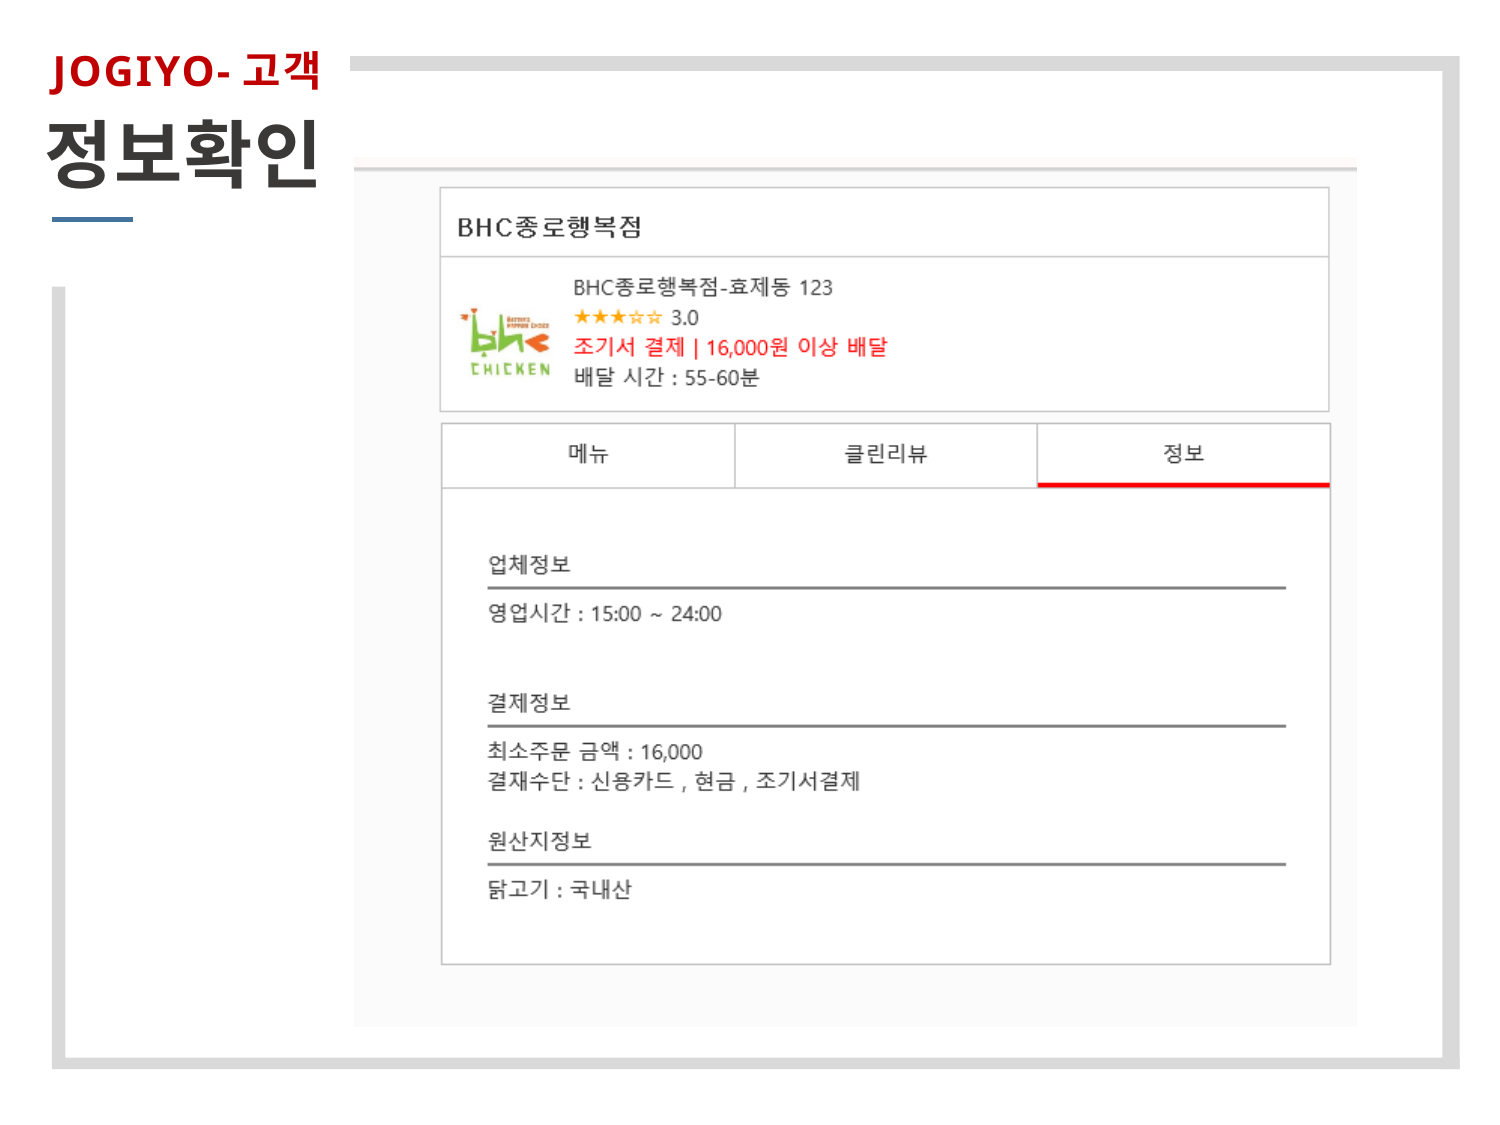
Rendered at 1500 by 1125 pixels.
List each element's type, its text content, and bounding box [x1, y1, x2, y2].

text_box [349, 55, 1461, 1070]
text_box JOGIYO-고객 [37, 42, 361, 107]
text_box [51, 286, 1441, 1070]
text_box 정보확인 [29, 111, 740, 206]
picture [354, 157, 1357, 1027]
